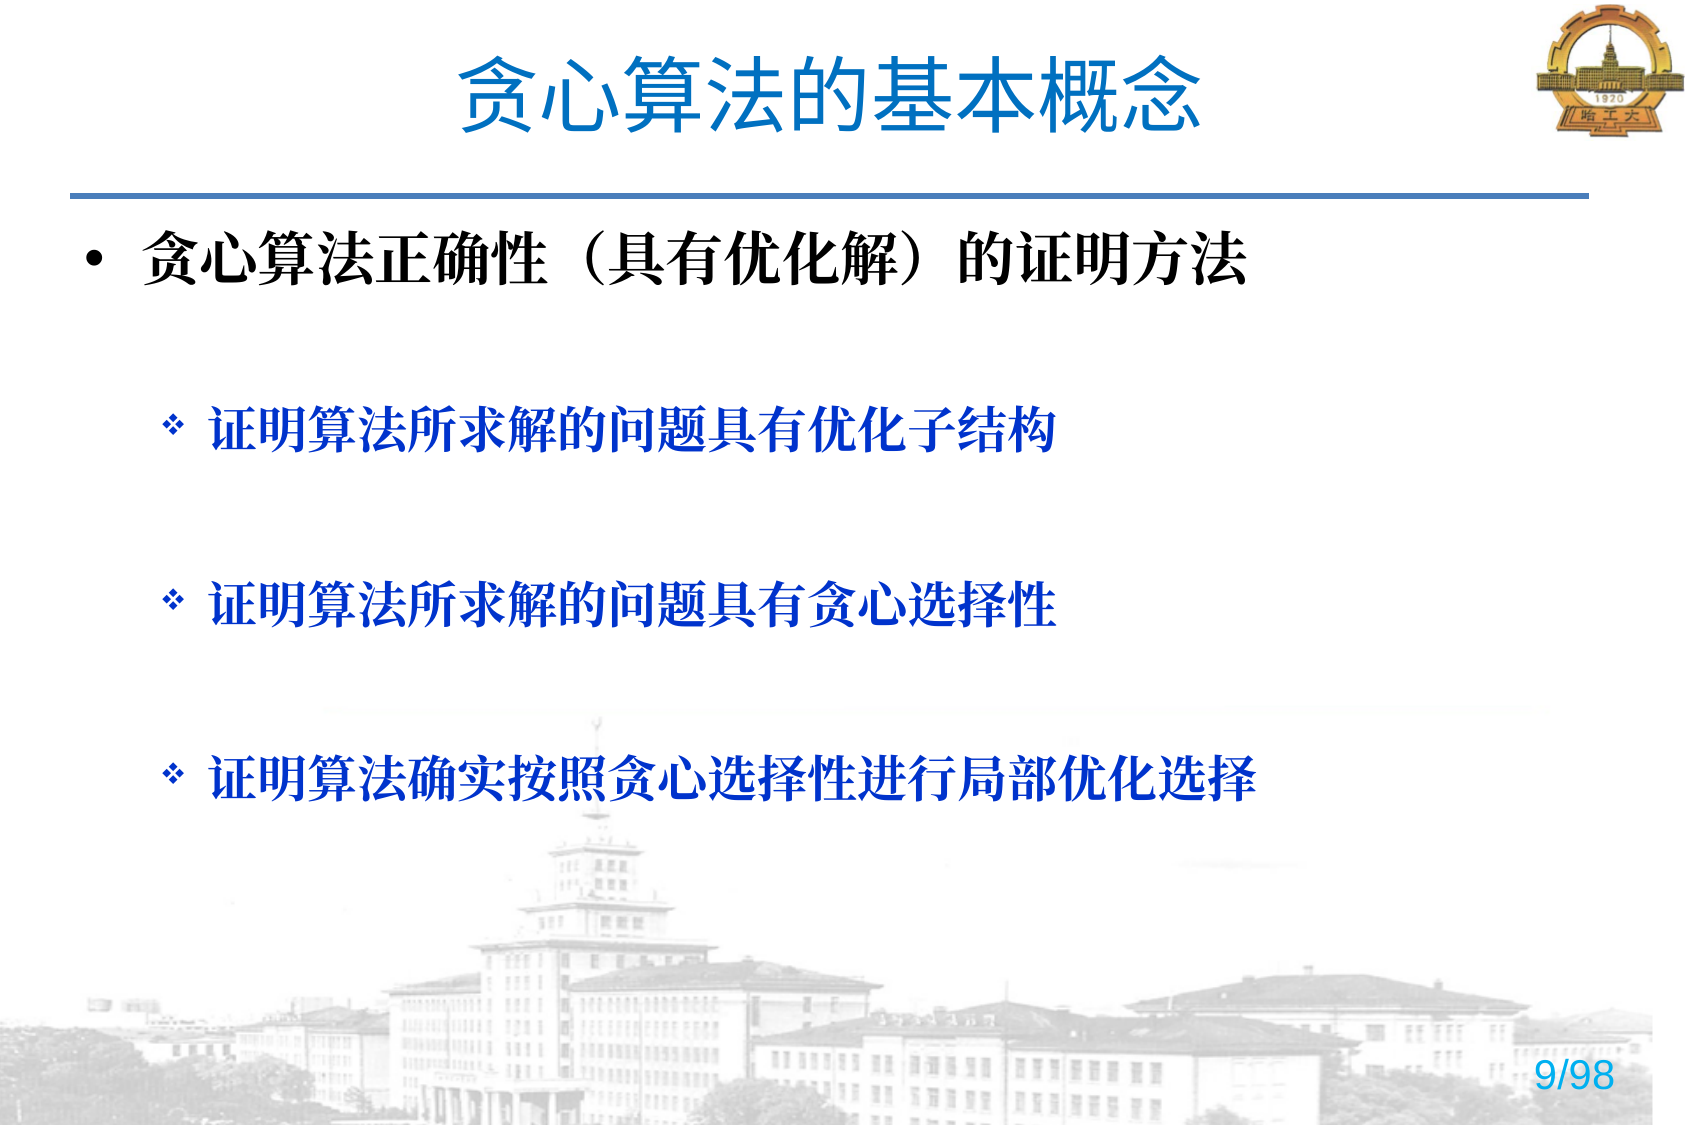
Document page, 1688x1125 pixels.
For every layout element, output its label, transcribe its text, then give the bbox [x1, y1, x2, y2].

picture [1528, 3, 1688, 141]
title 贪心算法的基本概念 [70, 7, 1590, 179]
picture [0, 529, 1688, 1125]
list 贪心算法正确性（具有优化解）的证明方法 证明算法所求解的问题具有优化子结构 证明算法所求解的问题具有贪心选择性 证明算法确实按照贪心选择性进行局部优化选择 [70, 214, 1590, 1013]
